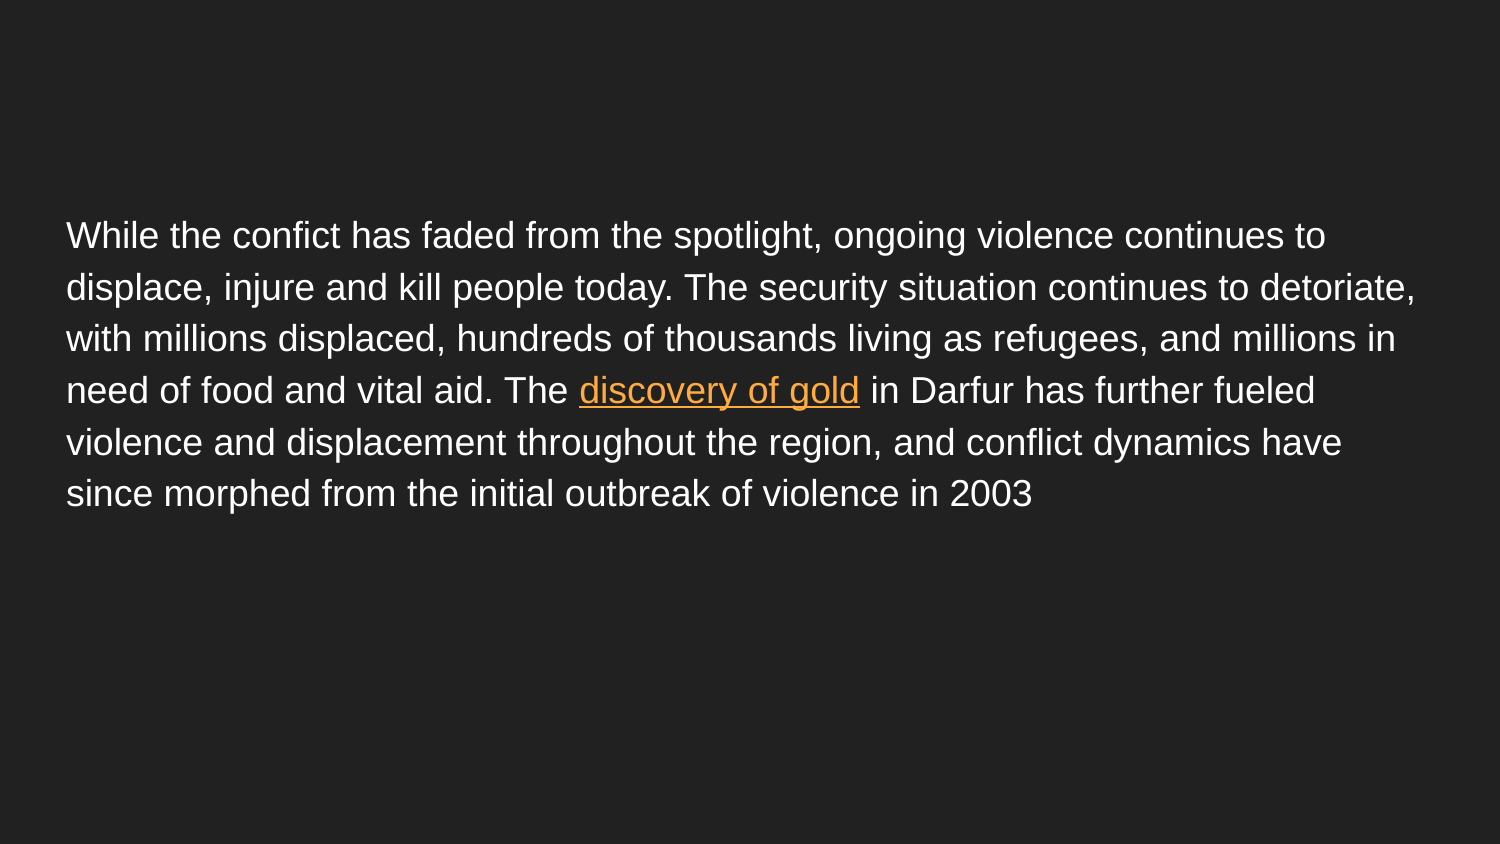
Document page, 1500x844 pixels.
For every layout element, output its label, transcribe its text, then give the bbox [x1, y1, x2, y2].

list While the confict has faded from the spotlight, ongoing violence continues to displace, injure and kill people today. The security situation continues to detoriate, with millions displaced, hundreds of thousands living as refugees, and millions in need of food and vital aid. The discovery of gold in Darfur has further fueled violence and displacement throughout the region, and conflict dynamics have since morphed from the initial outbreak of violence in 2003 [51, 189, 1449, 750]
